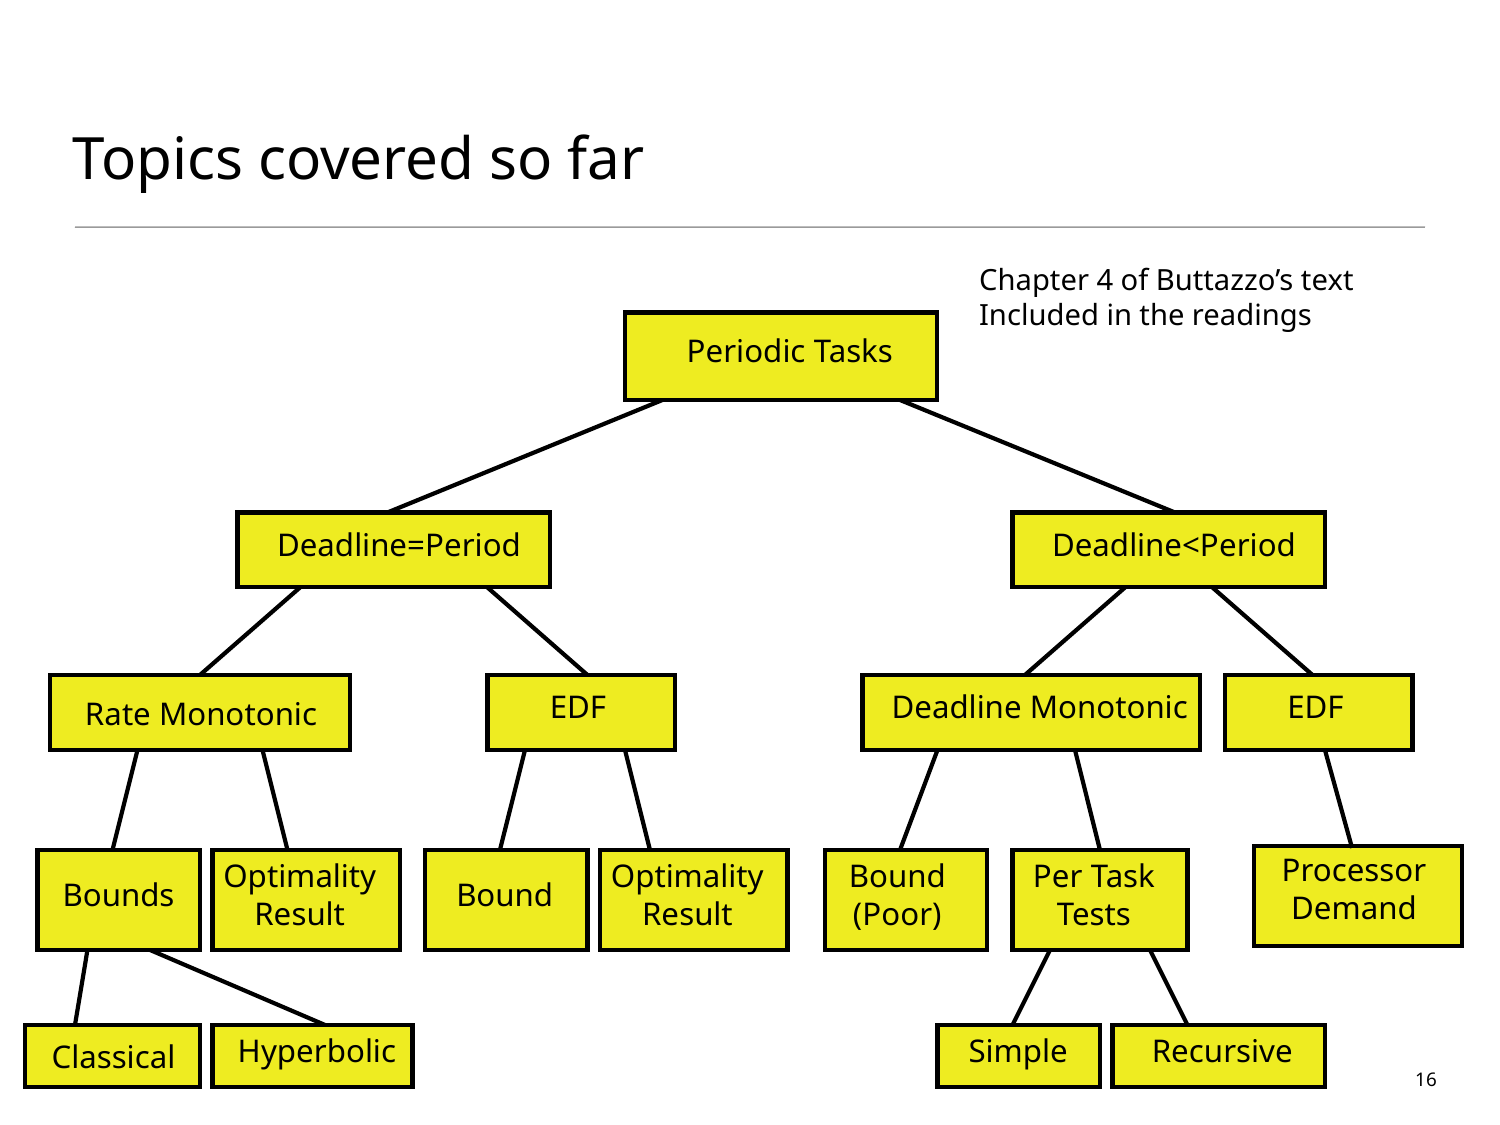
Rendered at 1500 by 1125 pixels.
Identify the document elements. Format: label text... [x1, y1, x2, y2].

text_box [624, 312, 938, 400]
text_box [937, 1024, 1100, 1088]
text_box [424, 849, 588, 950]
text_box [24, 1024, 200, 1088]
text_box Bound [456, 875, 554, 913]
text_box 16 [1416, 1060, 1452, 1096]
text_box [1254, 845, 1463, 946]
text_box Periodic Tasks [686, 331, 894, 369]
text_box [862, 674, 1200, 750]
text_box Optimality Result [610, 856, 764, 932]
text_box [237, 512, 550, 588]
text_box [600, 849, 788, 950]
text_box [824, 849, 988, 950]
text_box Optimality Result [223, 856, 377, 932]
text_box [487, 674, 675, 750]
text_box Per Task Tests [1032, 856, 1156, 932]
text_box Bounds [62, 875, 175, 913]
text_box Recursive [1151, 1031, 1294, 1069]
text_box [37, 849, 200, 950]
text_box Hyperbolic [237, 1031, 397, 1069]
title Topics covered so far [66, 36, 1436, 199]
text_box [1224, 674, 1413, 750]
text_box [212, 1024, 413, 1088]
text_box [49, 674, 350, 750]
text_box Processor Demand [1281, 850, 1427, 926]
text_box Bound (Poor) [848, 856, 946, 932]
text_box Deadline<Period [1052, 525, 1297, 563]
text_box Deadline Monotonic [891, 687, 1189, 726]
text_box [1012, 849, 1188, 950]
text_box EDF [1287, 687, 1344, 726]
text_box Classical [41, 1031, 186, 1082]
text_box [1112, 1024, 1325, 1088]
text_box EDF [549, 687, 607, 726]
text_box [212, 849, 400, 950]
text_box Chapter 4 of Buttazzo’s text Included in the readings [979, 243, 1423, 332]
text_box Rate Monotonic [66, 687, 336, 738]
text_box [1012, 512, 1325, 588]
text_box Simple [968, 1031, 1069, 1069]
text_box Deadline=Period [277, 525, 522, 563]
